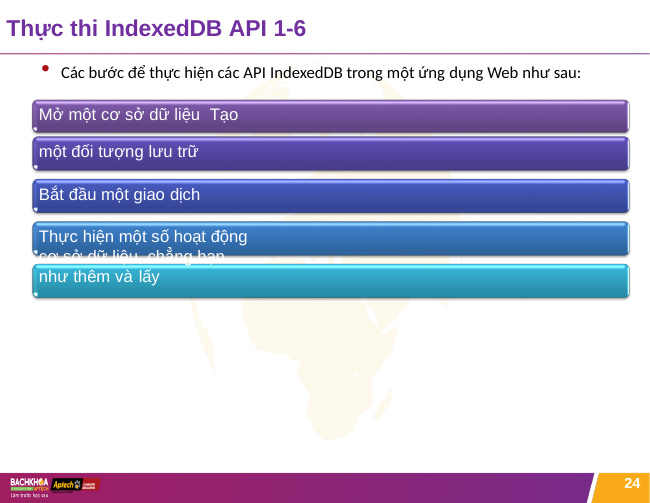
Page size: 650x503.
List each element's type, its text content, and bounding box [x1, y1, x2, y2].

text_box Các bước để thực hiện các API IndexedDB trong một ứng dụng Web như sau: Mở một cơ sở dữ liệu Tạo một đối tượng lưu trữ Bắt đầu một giao dịch Thực hiện một số hoạt động cơ sở dữ liệu, chẳng hạn như thêm và lấy Làm việc với các kết quả nhận được [37, 60, 613, 349]
slide_number 24 [617, 340, 646, 503]
text_box [26, 98, 37, 135]
text_box [26, 135, 37, 304]
picture [0, 0, 650, 503]
text_box [613, 98, 632, 135]
title Thực thi IndexedDB API 1-6 [5, 0, 407, 70]
text_box [613, 135, 632, 304]
